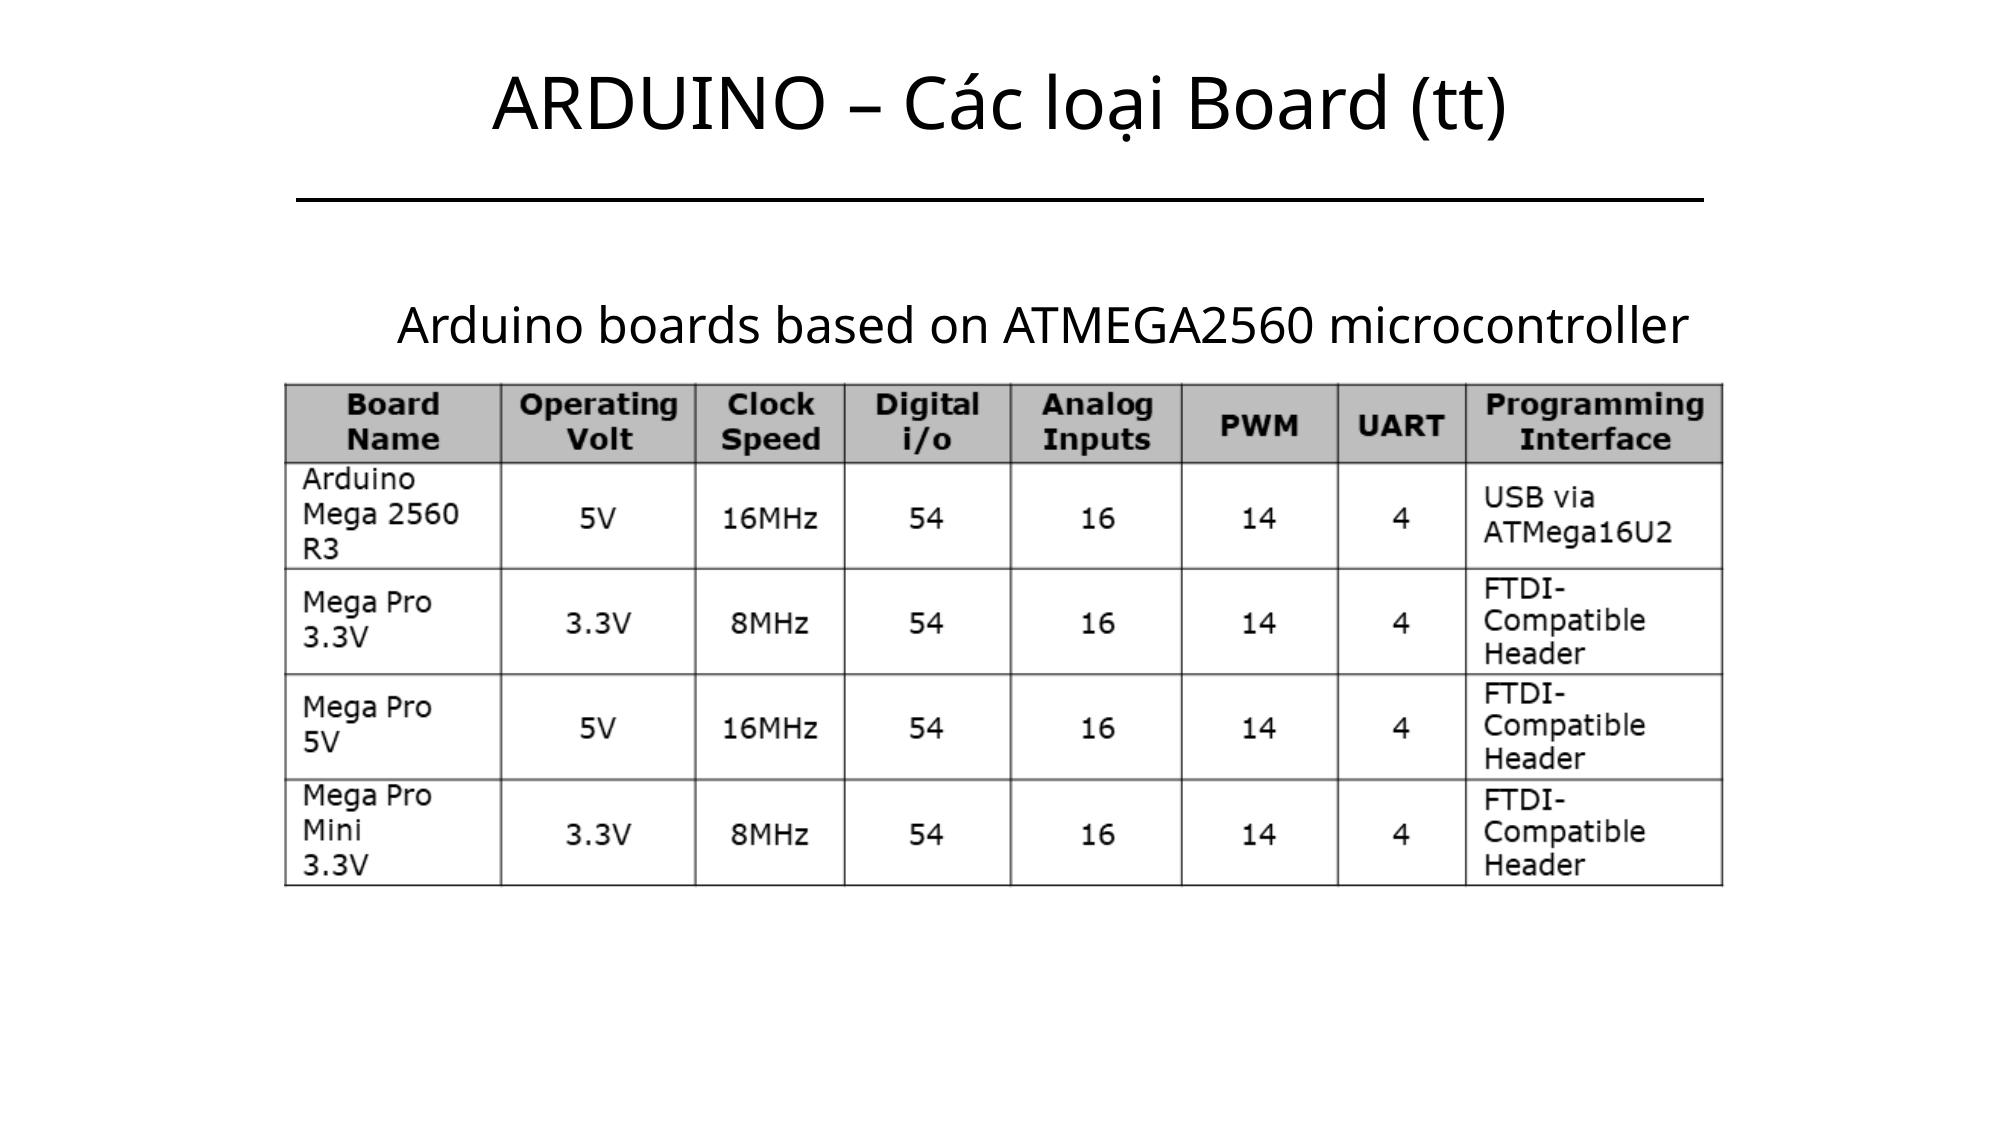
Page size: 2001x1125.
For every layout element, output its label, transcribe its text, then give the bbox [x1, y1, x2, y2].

picture [284, 377, 1725, 900]
title ARDUINO – Các loại Board (tt) [249, 37, 1750, 175]
text_box Arduino boards based on ATMEGA2560 microcontroller [362, 286, 1725, 362]
